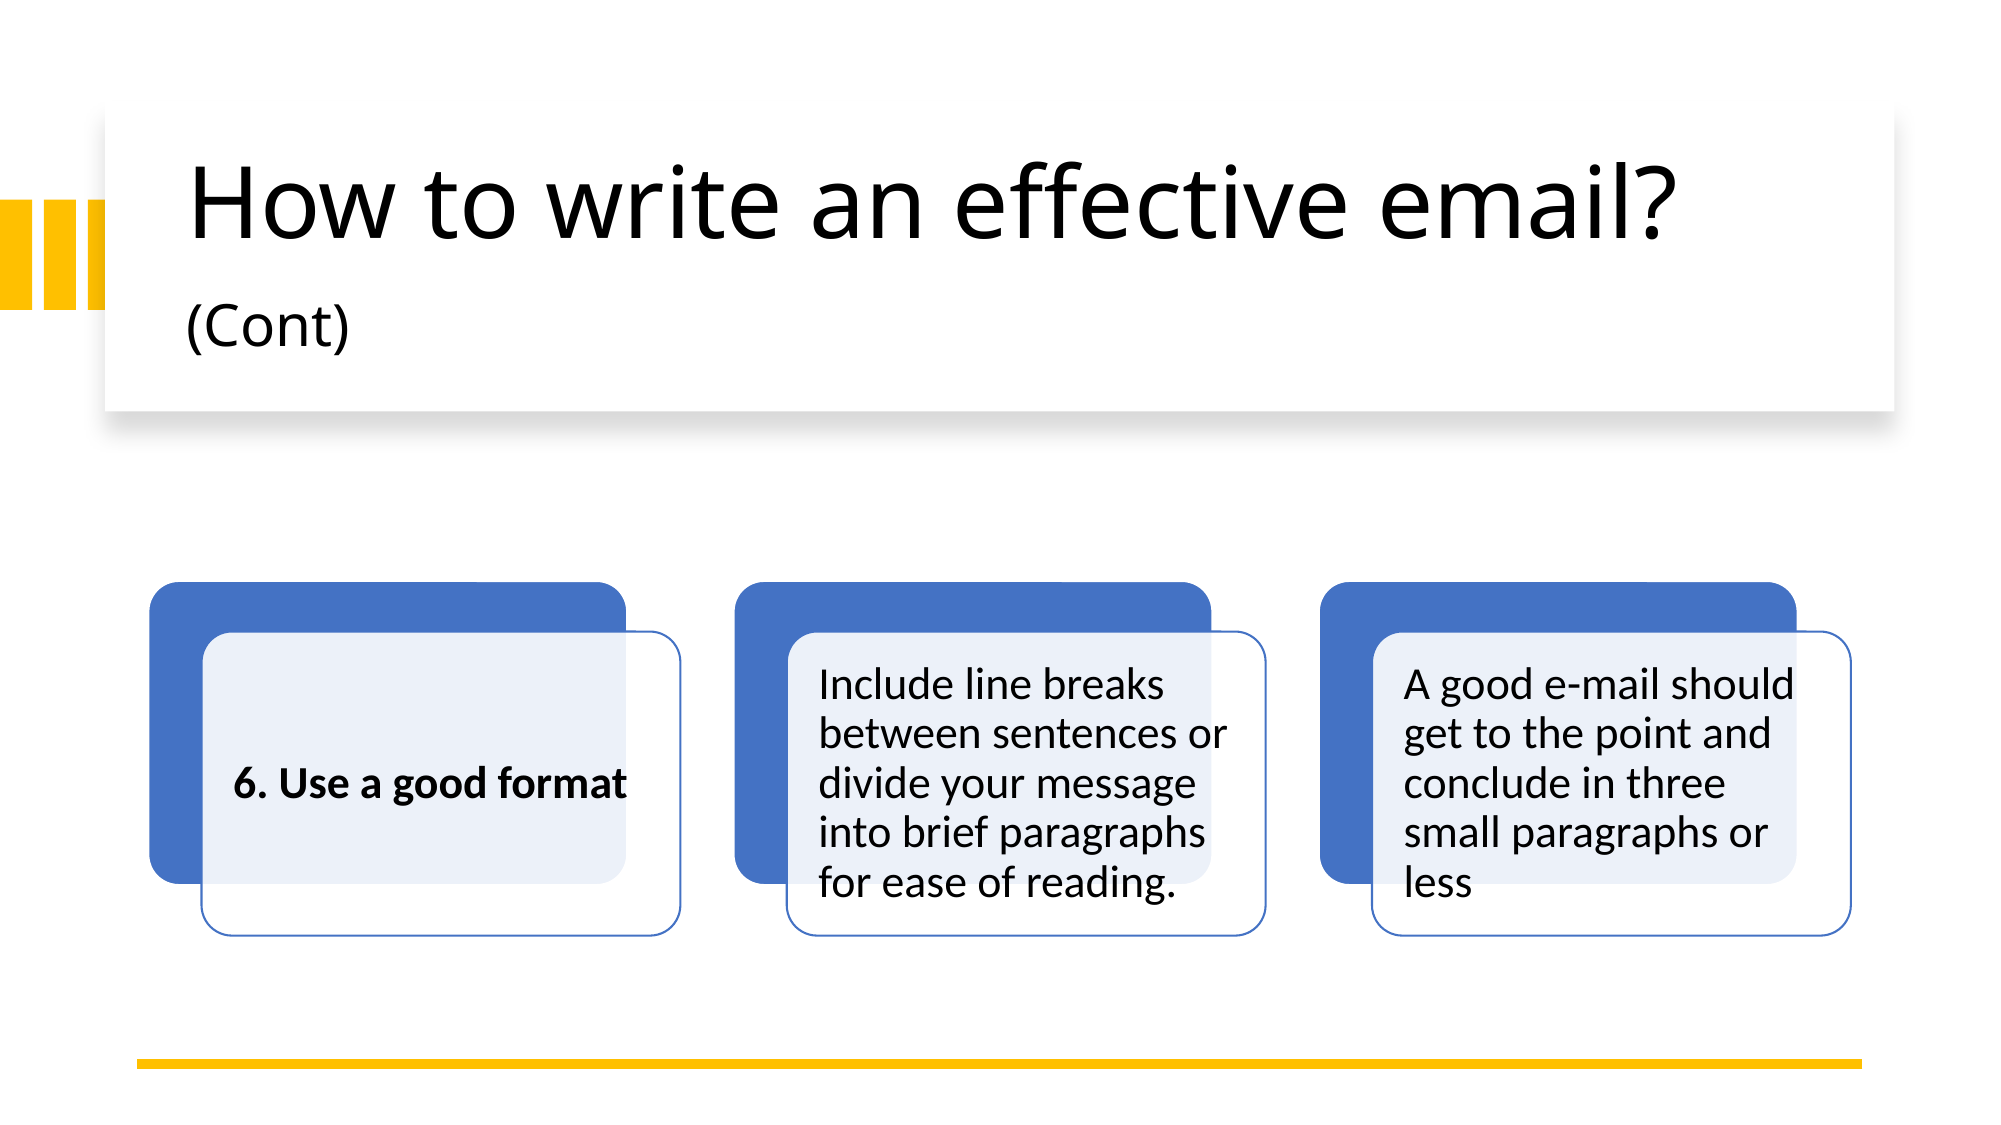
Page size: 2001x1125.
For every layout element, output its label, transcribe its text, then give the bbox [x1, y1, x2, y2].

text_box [0, 199, 120, 311]
text_box [0, 0, 2000, 1125]
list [148, 494, 1851, 1022]
title How to write an effective email? (Cont) [171, 132, 1840, 388]
text_box [104, 100, 1895, 412]
